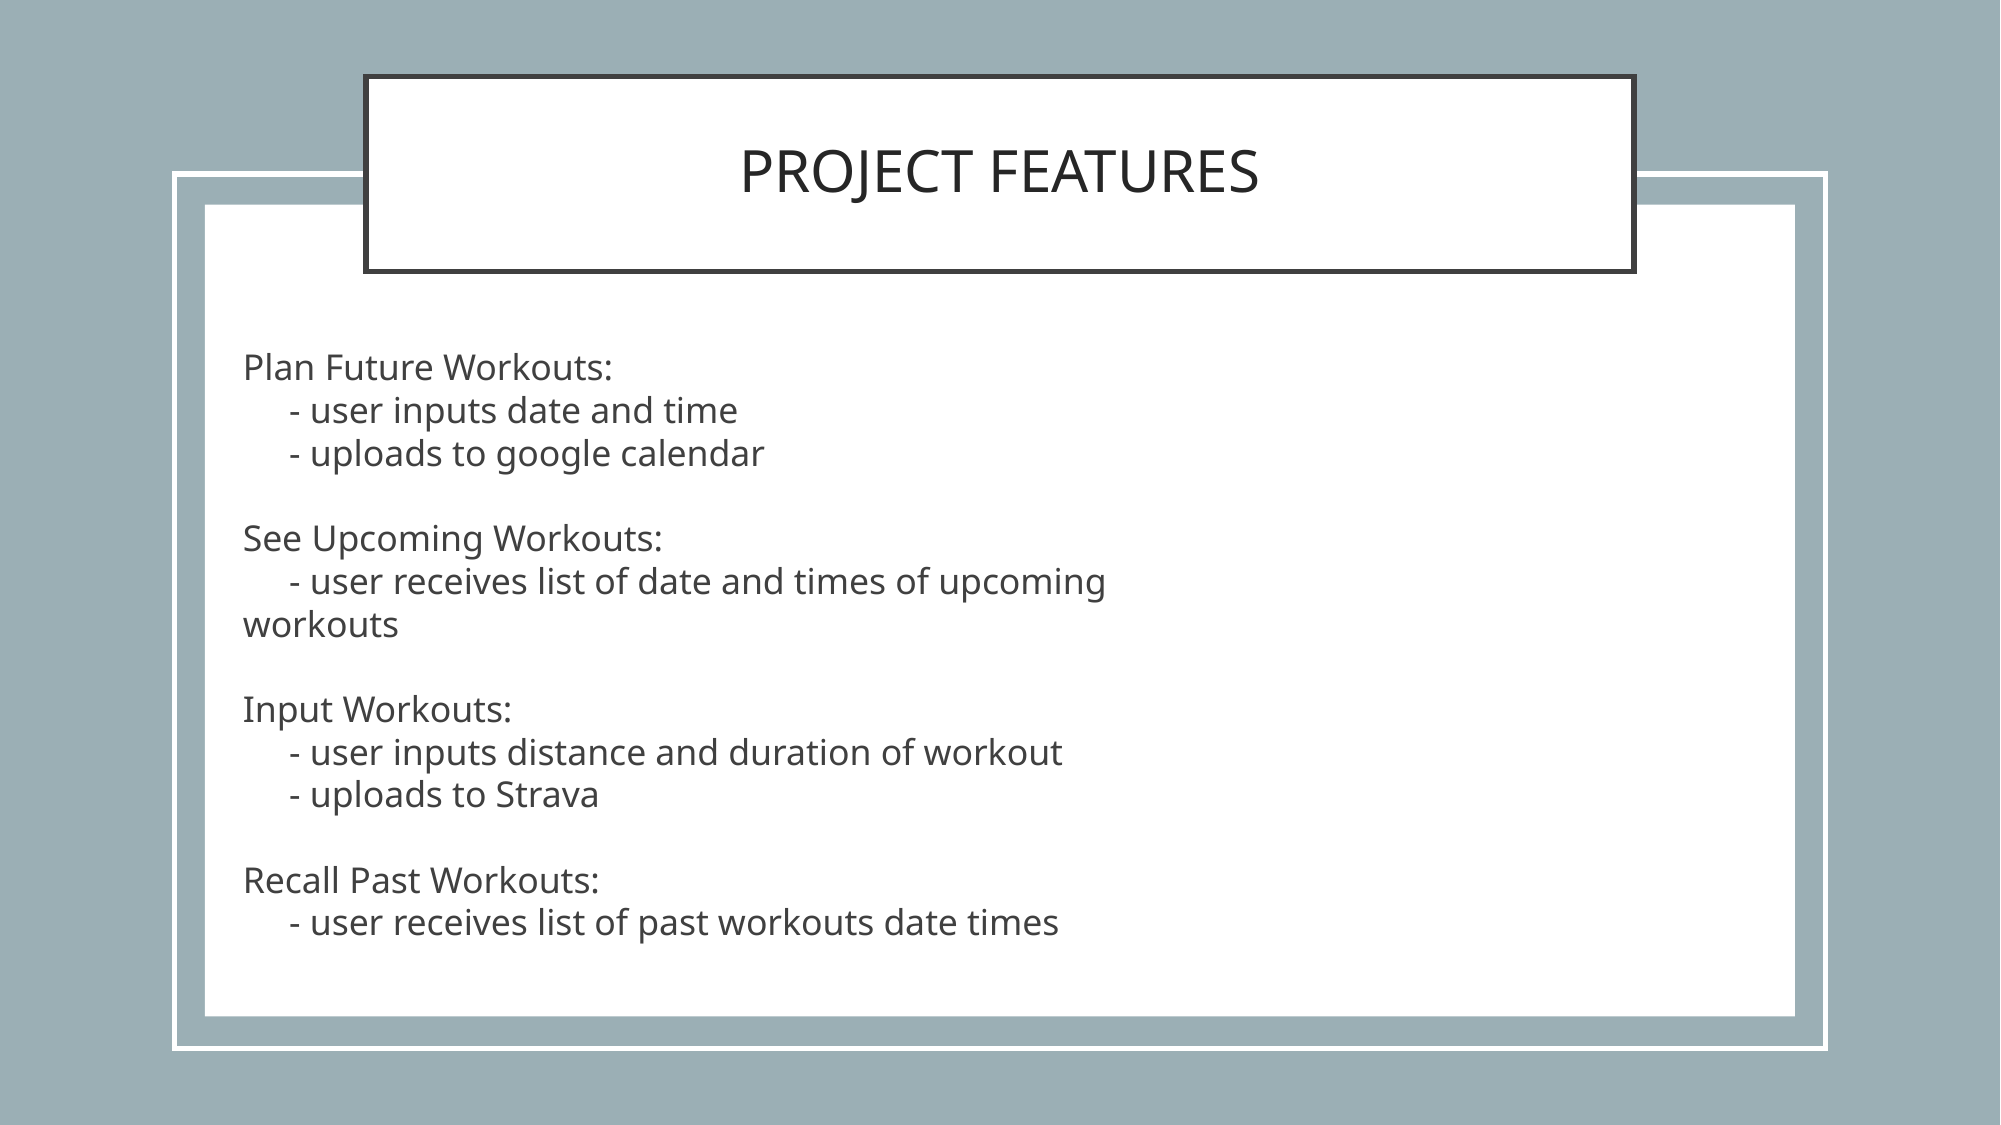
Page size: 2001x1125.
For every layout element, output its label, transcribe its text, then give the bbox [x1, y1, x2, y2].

text_box [0, 0, 2000, 1125]
title PROJECT FEATURES [363, 74, 1637, 274]
text_box [174, 173, 1826, 1049]
list Plan Future Workouts: - user inputs date and time - uploads to google calendar See Upcoming Workouts: - user receives list of date and times of upcoming workouts Input Workouts: - user inputs distance and duration of workout - uploads to Strava Recall Past Workouts: - user receives list of past workouts date times [227, 337, 1264, 951]
